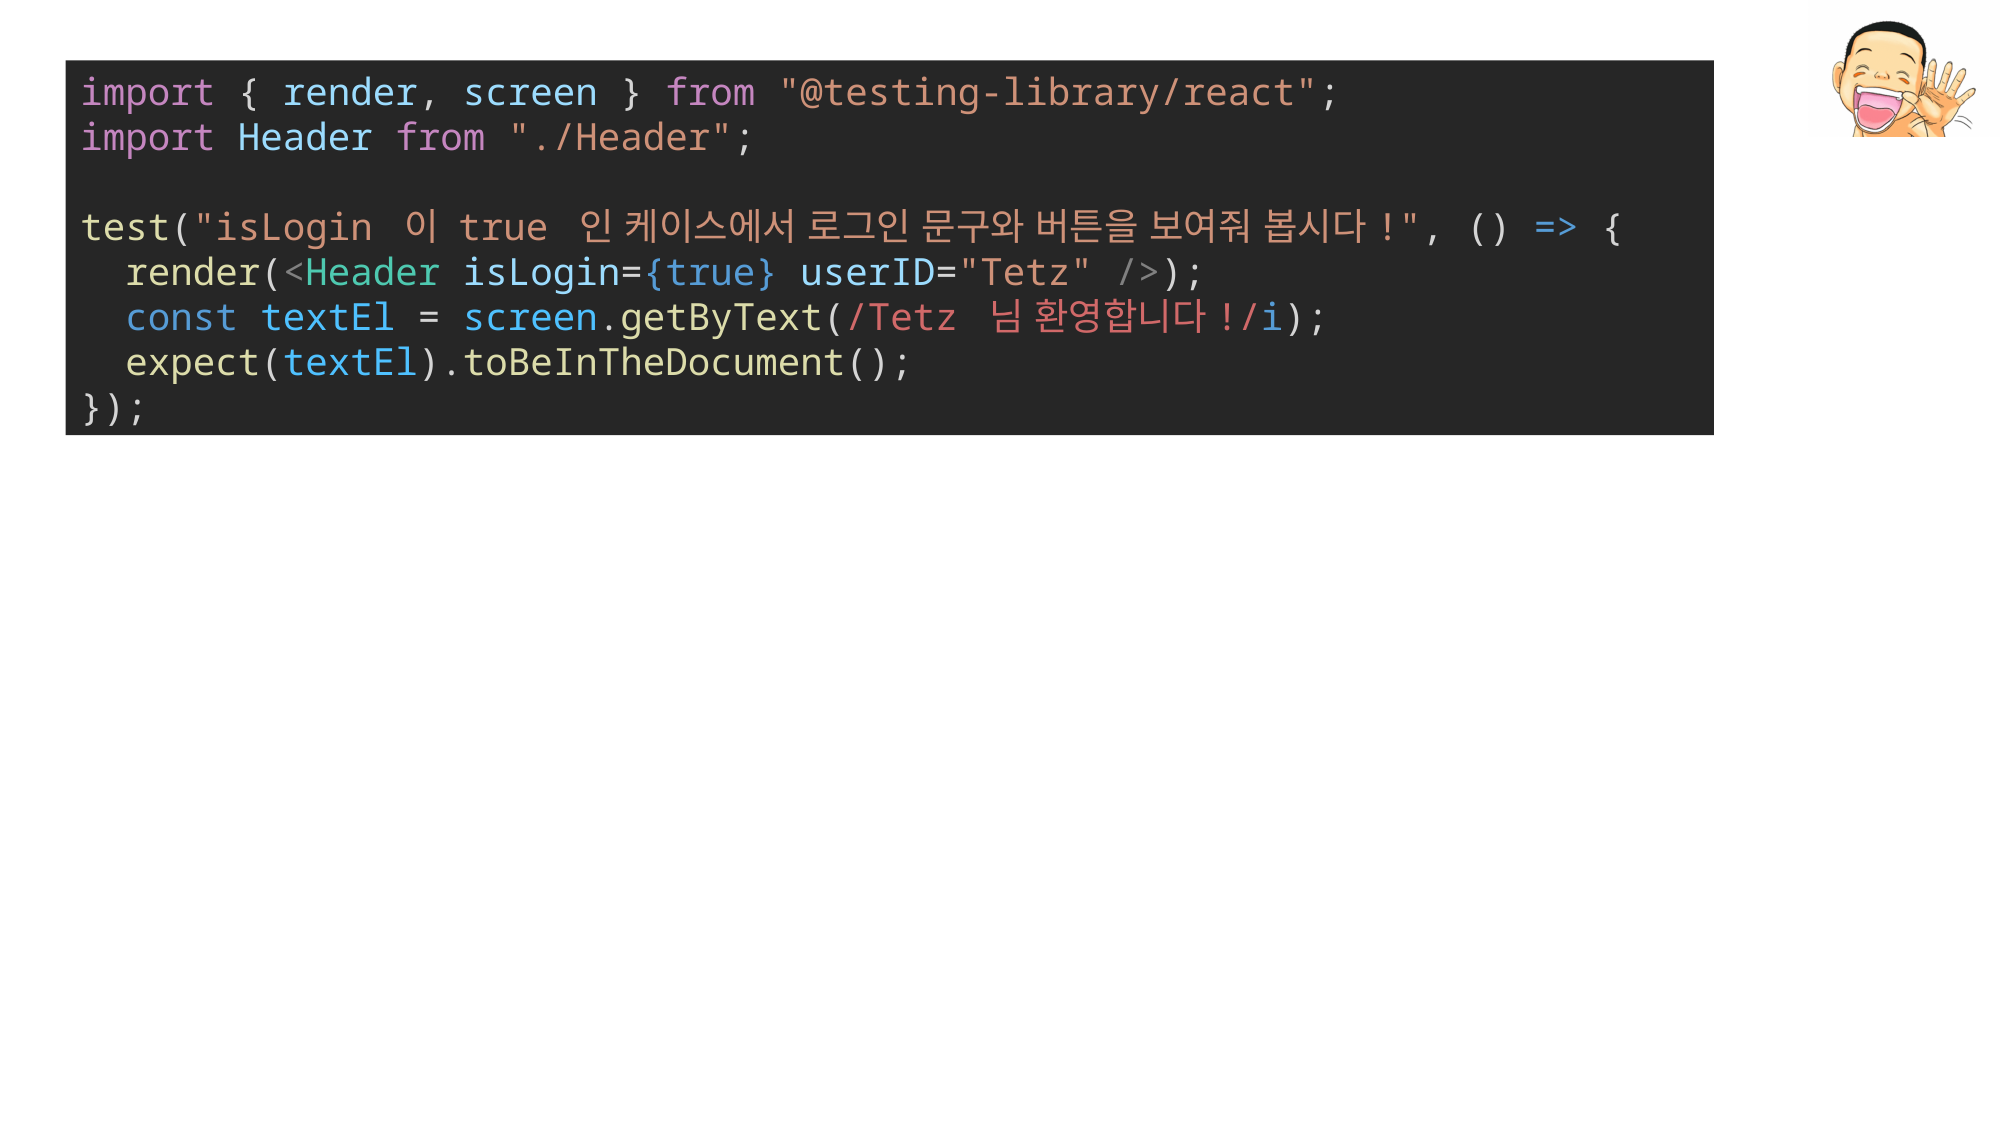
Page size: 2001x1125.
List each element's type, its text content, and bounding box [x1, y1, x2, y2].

picture [1808, 0, 2000, 137]
text_box import { render, screen } from "@testing-library/react"; import Header from "./Header"; test("isLogin 이 true 인 케이스에서 로그인 문구와 버튼을 보여줘 봅시다!", () => { render(<Header isLogin={true} userID="Tetz" />); const textEl = screen.getByText(/Tetz 님 환영합니다!/i); expect(textEl).toBeInTheDocument(); }); [65, 60, 1714, 436]
